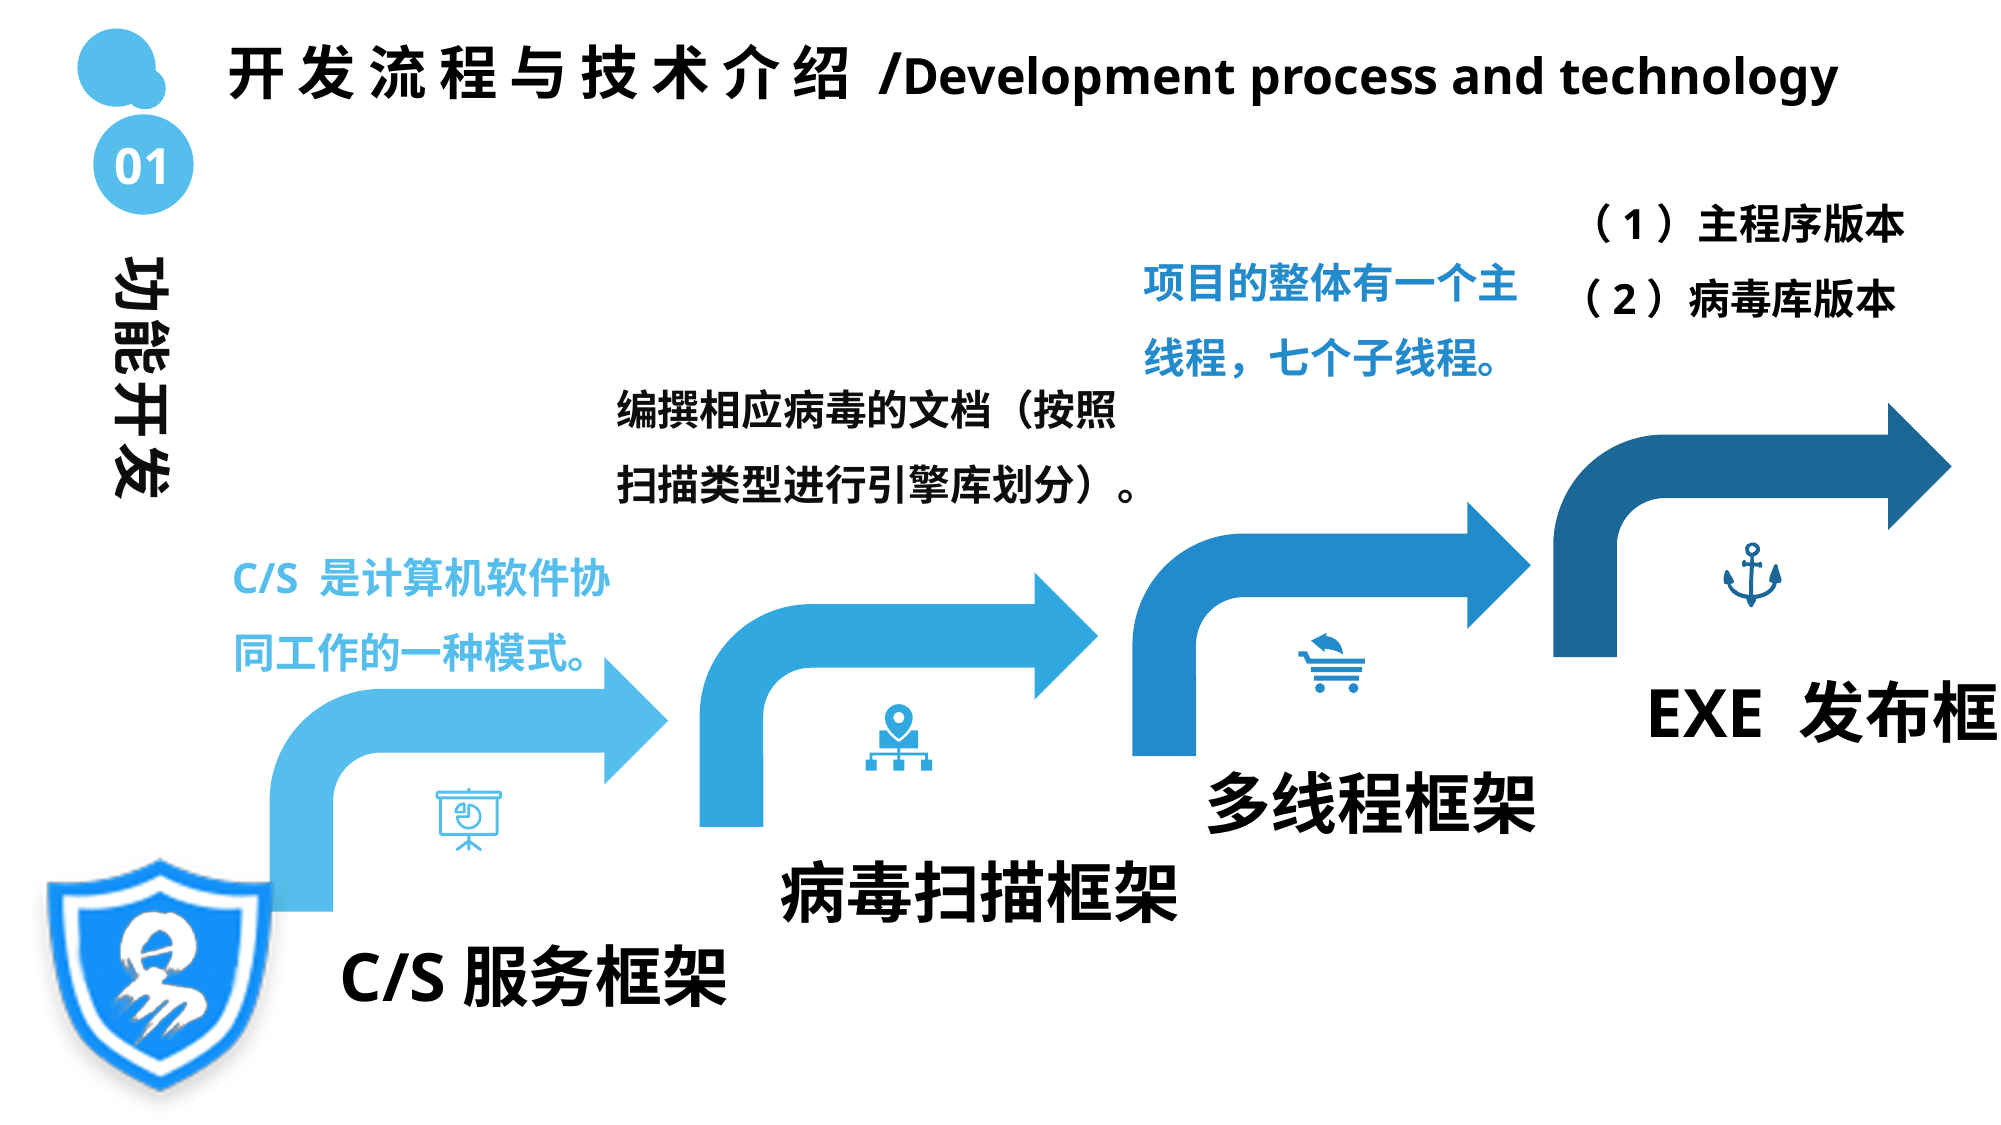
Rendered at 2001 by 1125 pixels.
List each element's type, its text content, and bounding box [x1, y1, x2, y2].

text_box 01 [92, 113, 195, 216]
text_box C/S 是计算机软件协 同工作的一种模式。 [213, 519, 269, 685]
text_box 功能开发 [74, 255, 213, 704]
text_box 项目的整体有一个主 线程，七个子线程。 [1091, 224, 1440, 390]
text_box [269, 402, 1952, 1037]
picture [14, 834, 303, 1123]
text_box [77, 28, 166, 110]
text_box 编撰相应病毒的文档（按照扫描类型进行引擎库划分）。 [598, 351, 1136, 402]
text_box 开发流程与技术介绍/Development process and technology [212, 28, 2000, 114]
text_box （1）主程序版本 （2）病毒库版本 [1440, 165, 1922, 402]
